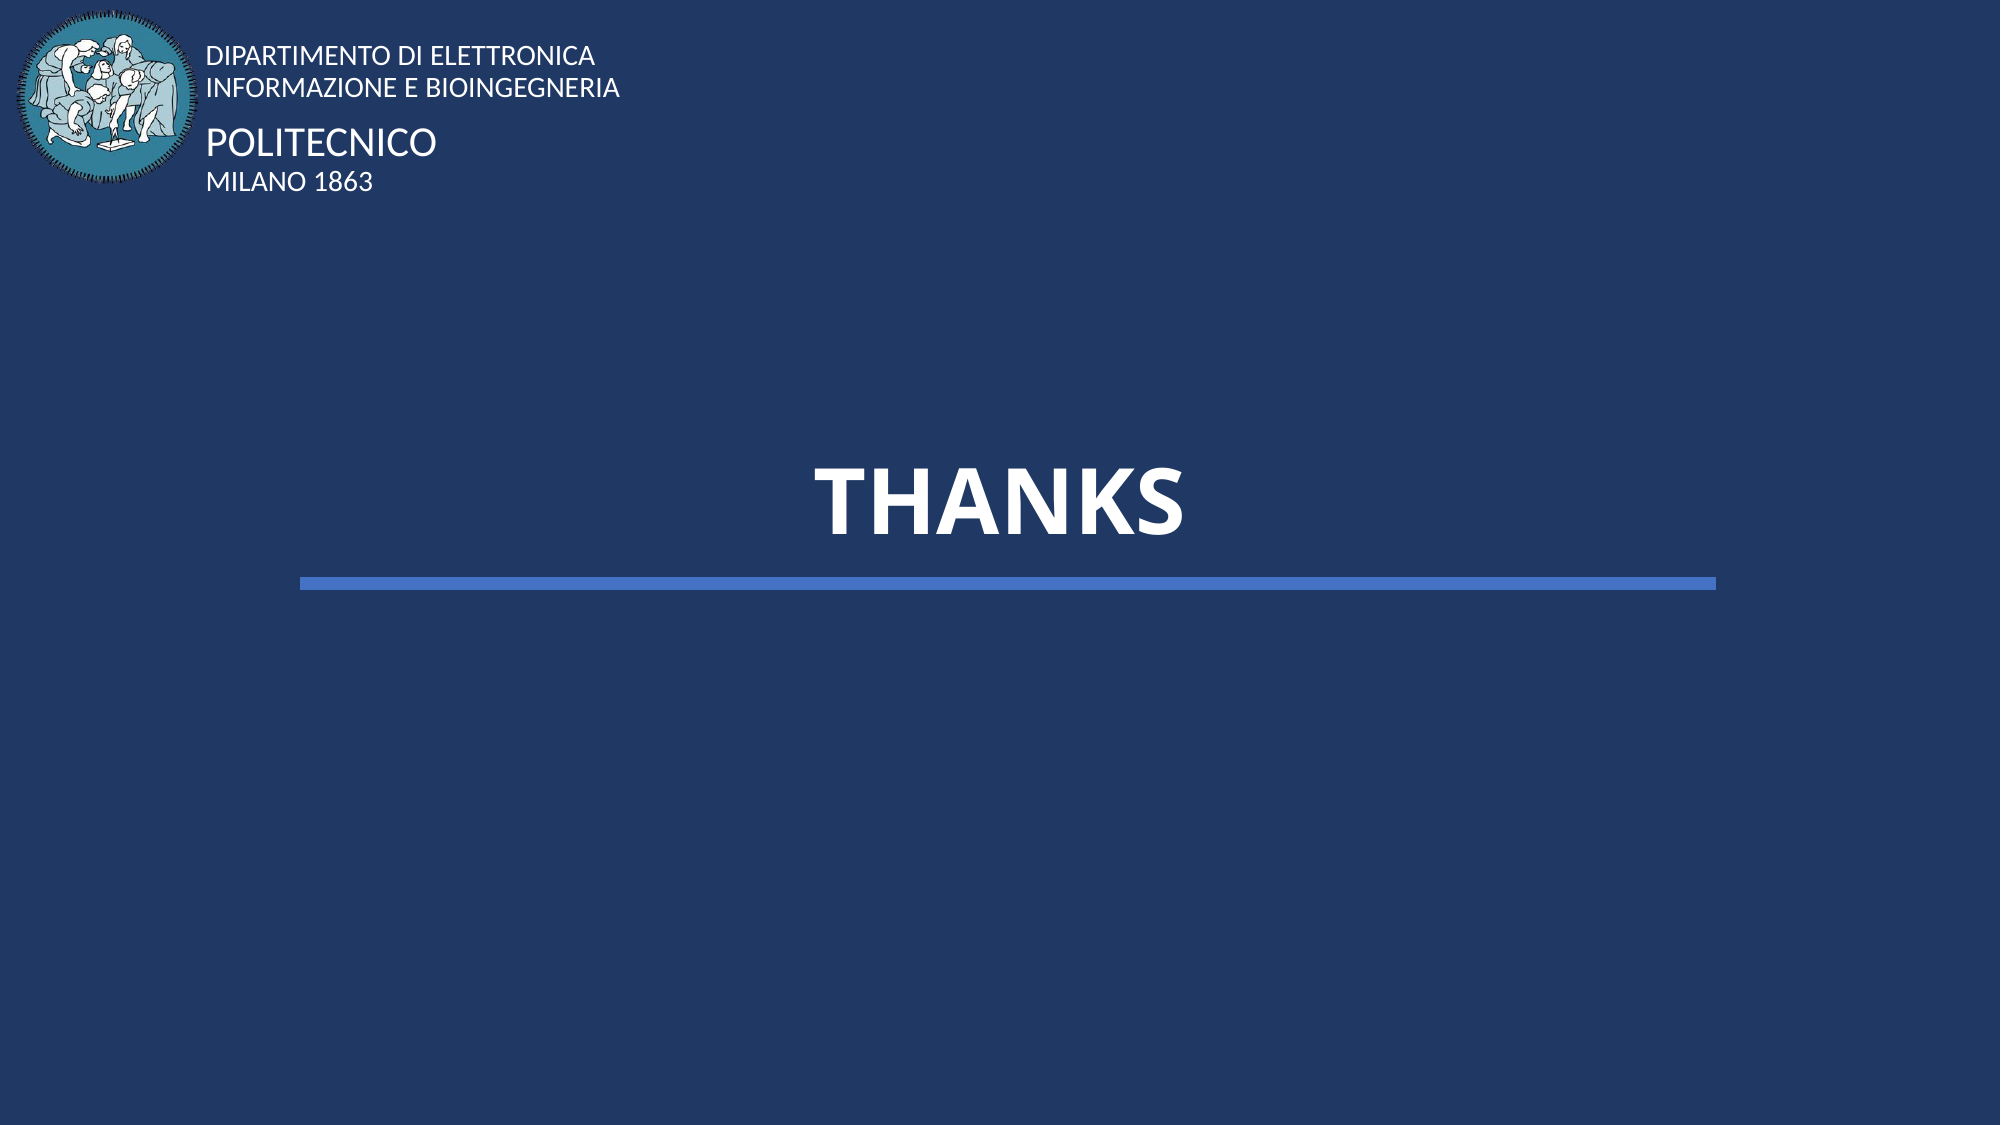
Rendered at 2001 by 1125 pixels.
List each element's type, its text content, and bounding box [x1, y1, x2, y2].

picture [13, 6, 202, 185]
title THANKS [249, 184, 1750, 562]
